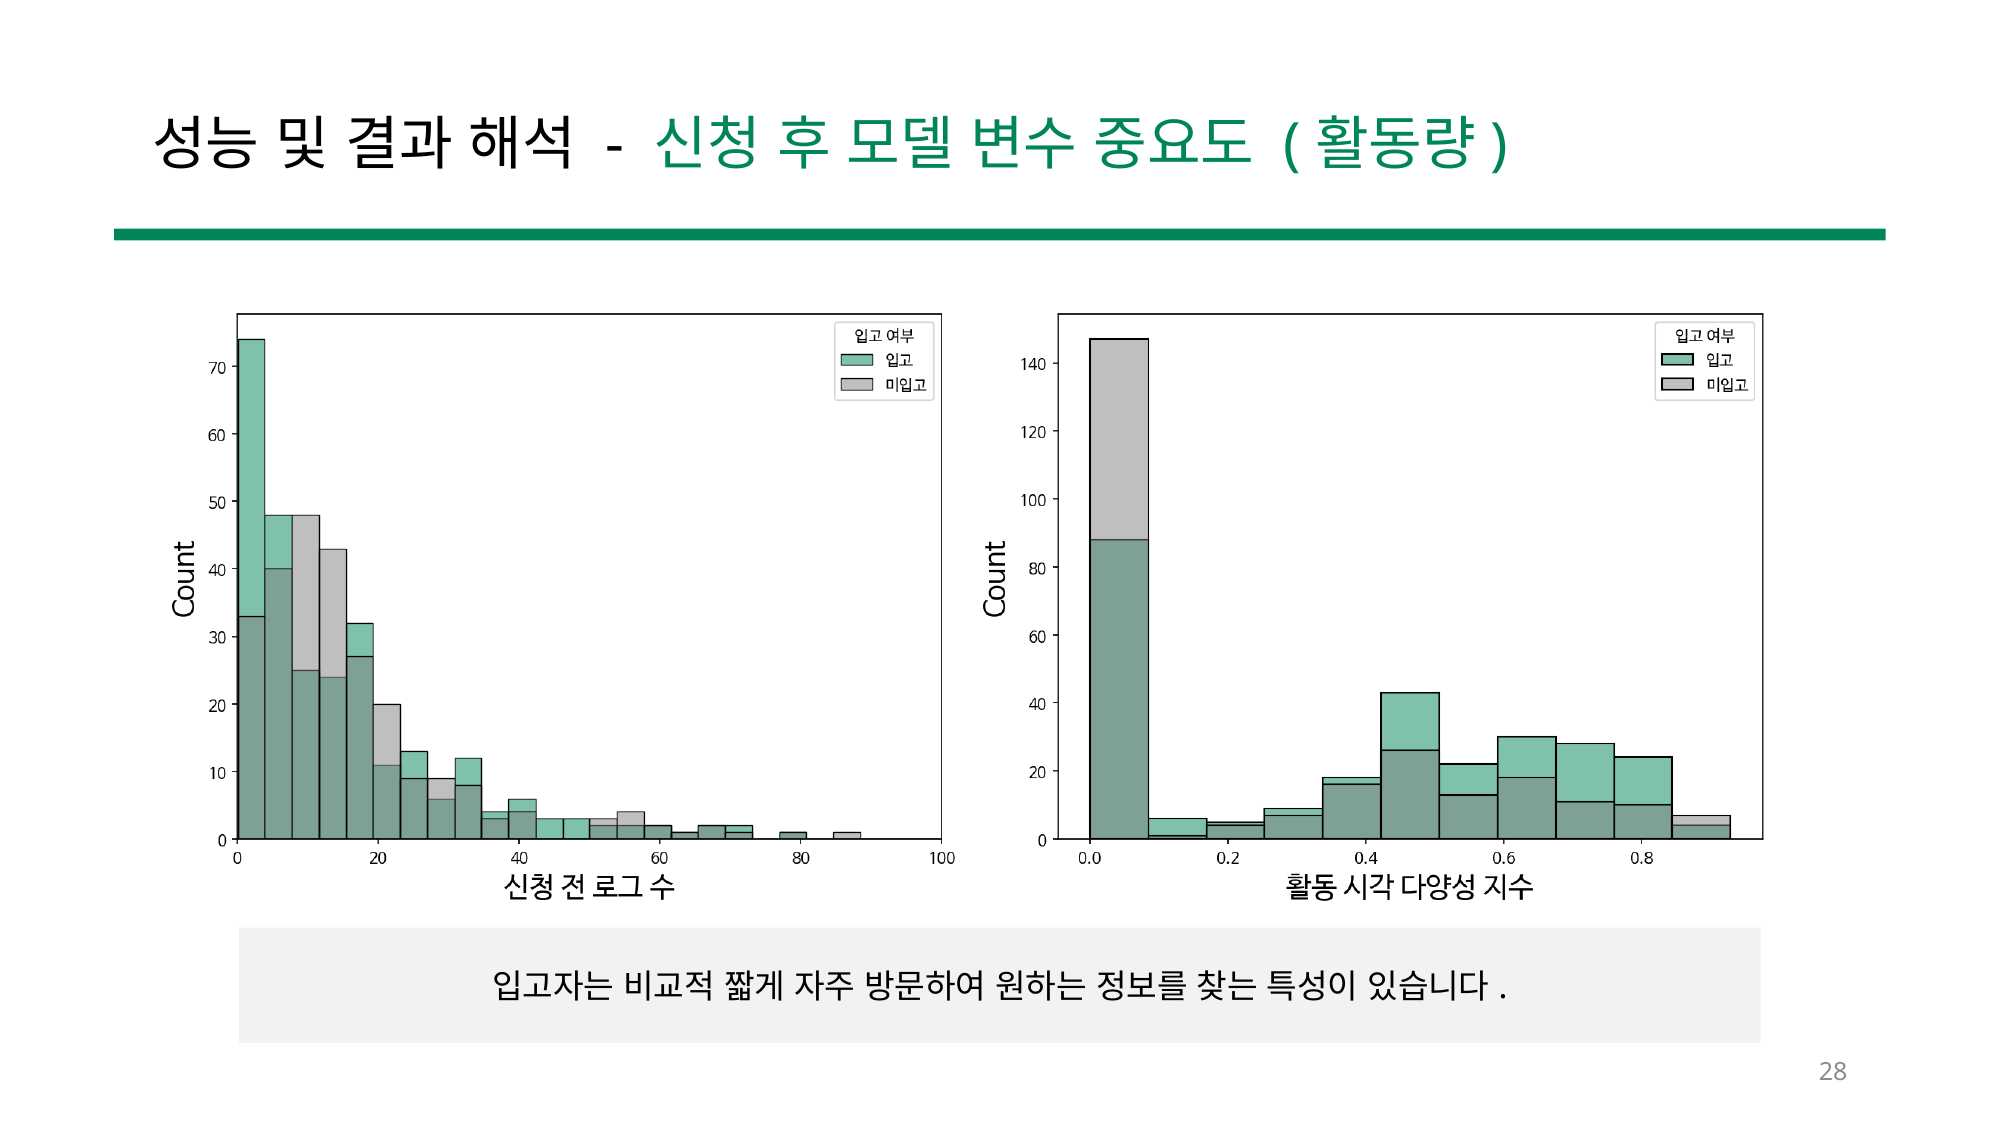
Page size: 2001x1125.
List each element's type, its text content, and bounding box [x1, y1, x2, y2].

picture [970, 303, 1773, 915]
text_box 입고자는 비교적 짧게 자주 방문하여 원하는 정보를 찾는 특성이 있습니다. [239, 927, 1761, 1043]
title 성능 및 결과 해석 - 신청 후 모델 변수 중요도 (활동량) [137, 84, 1863, 208]
slide_number 28 [1412, 1042, 1863, 1103]
text_box [113, 228, 1887, 241]
picture [159, 303, 966, 915]
